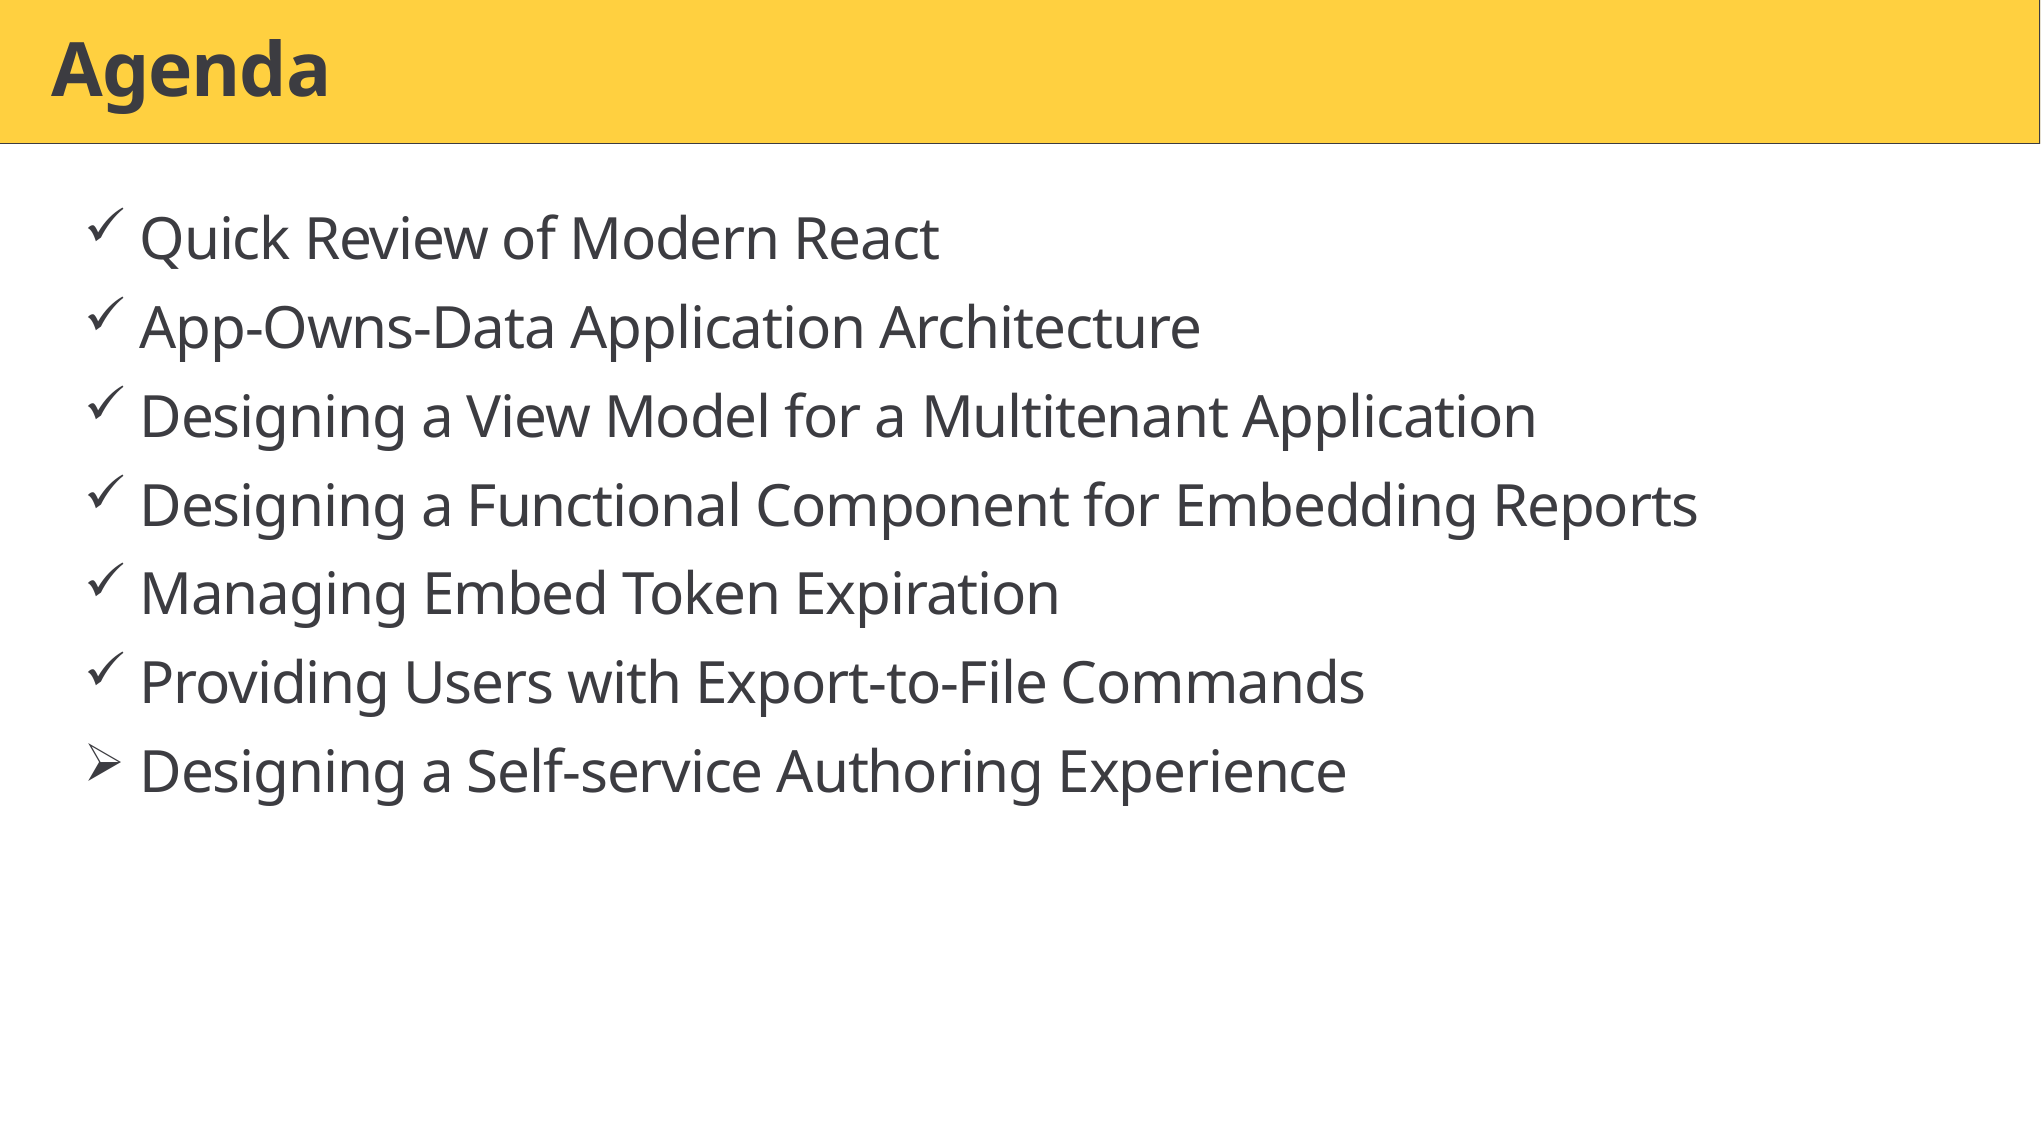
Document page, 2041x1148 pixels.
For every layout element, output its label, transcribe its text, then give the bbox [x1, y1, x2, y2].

list Quick Review of Modern React App-Owns-Data Application Architecture Designing a View Model for a Multitenant Application Designing a Functional Component for Embedding Reports Managing Embed Token Expiration Providing Users with Export-to-File Commands Designing a Self-service Authoring Experience [83, 201, 1988, 900]
title Agenda [51, 31, 1988, 113]
